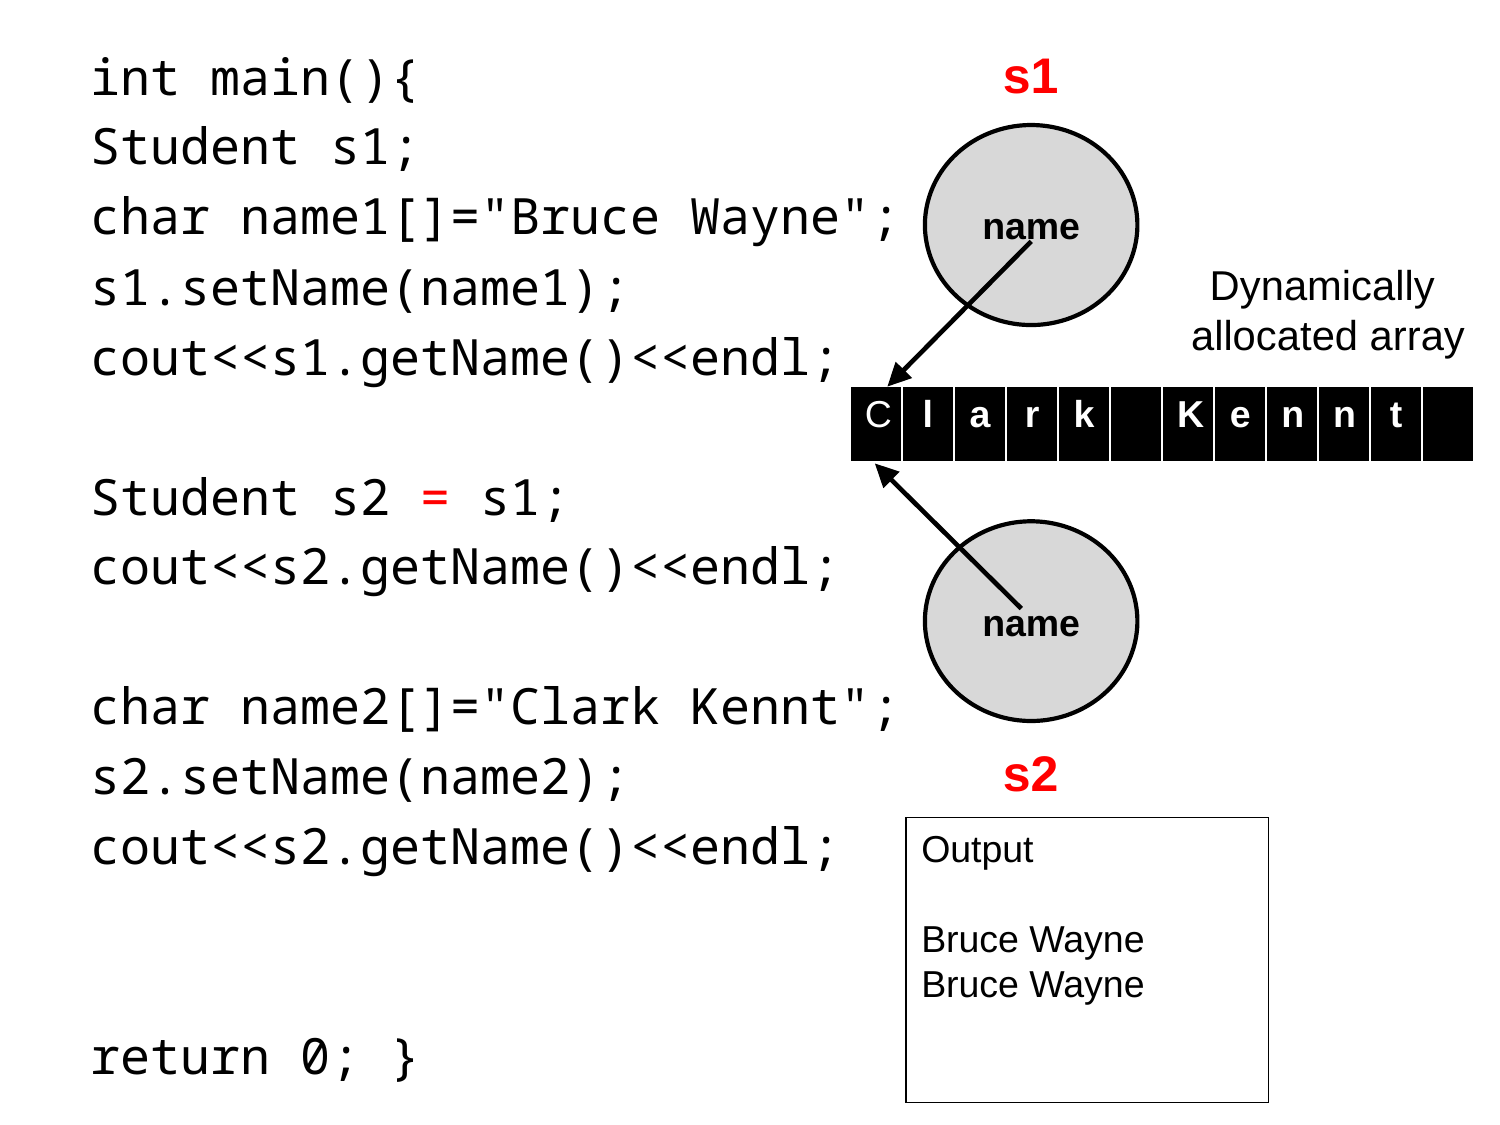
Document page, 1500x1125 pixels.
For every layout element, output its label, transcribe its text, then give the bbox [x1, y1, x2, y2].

table_header l [903, 395, 953, 461]
text_box Output Bruce Wayne Bruce Wayne [906, 817, 1269, 1103]
list int main(){ Student s1; char name1[]="Bruce Wayne"; s1.setName(name1); cout<<s1.getName()<<endl; Student s2 = s1; cout<<s2.getName()<<endl; char name2[]="Clark Kennt"; s2.setName(name2); cout<<s2.getName()<<endl; return 0; } [75, 37, 1425, 1005]
table_header e [1215, 387, 1265, 461]
text_box name [924, 521, 1138, 722]
text_box s2 [987, 733, 1075, 809]
table_header K [1163, 387, 1213, 461]
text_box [887, 241, 1032, 387]
table_header [1423, 387, 1473, 461]
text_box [874, 463, 1022, 609]
table_header [1111, 387, 1161, 461]
table_header k [1059, 387, 1109, 461]
table_header n [1267, 387, 1317, 461]
table_header a [955, 395, 1005, 461]
table_header C [851, 387, 901, 461]
table_header t [1371, 387, 1421, 461]
text_box s1 [987, 36, 1075, 112]
text_box Dynamically allocated array [1174, 251, 1482, 367]
table_header n [1319, 387, 1369, 461]
text_box name [924, 125, 1138, 325]
table_header r [1007, 387, 1057, 461]
